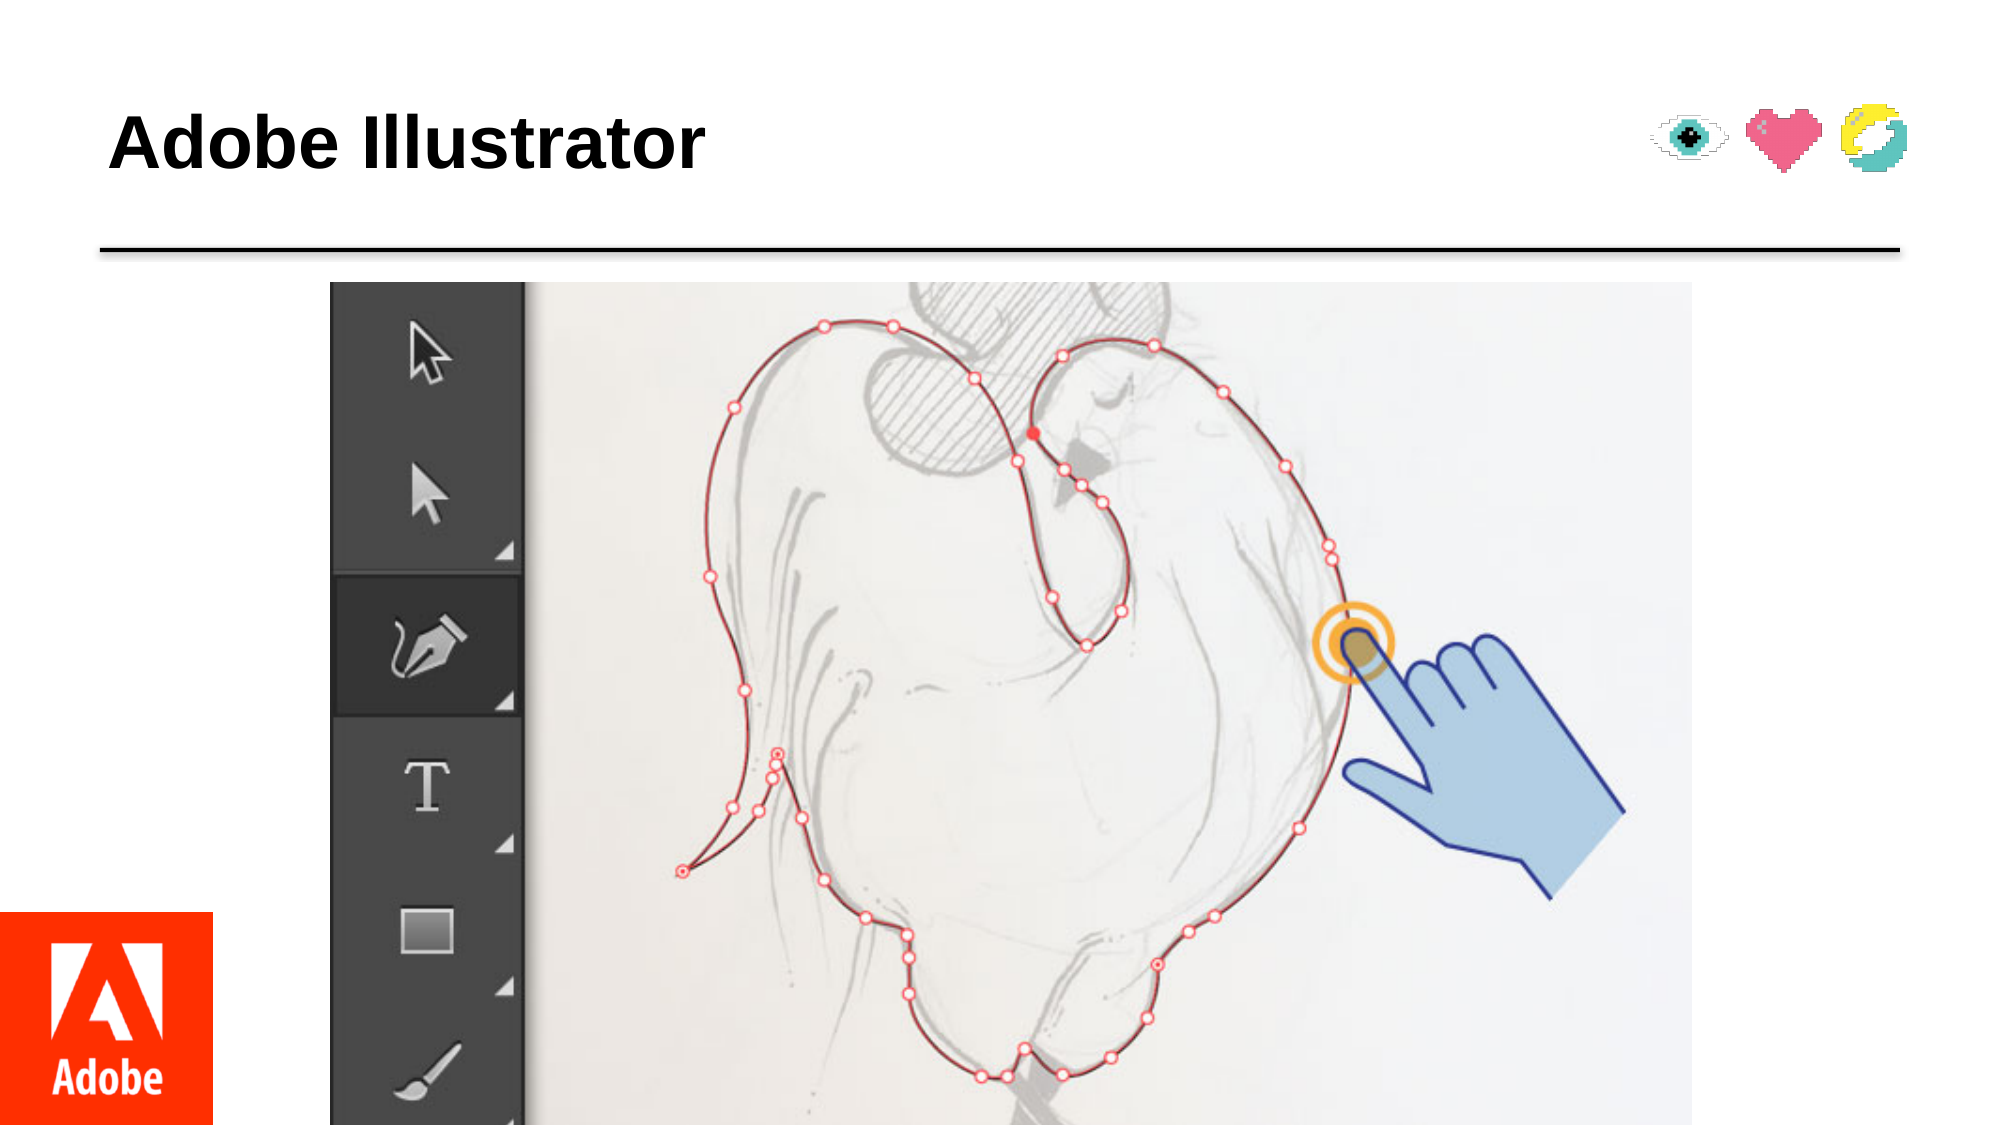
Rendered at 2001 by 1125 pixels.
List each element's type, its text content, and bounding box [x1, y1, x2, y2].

picture [0, 912, 213, 1125]
title Adobe Illustrator [99, 44, 1563, 234]
picture [1650, 104, 1907, 173]
picture [330, 281, 1692, 1125]
